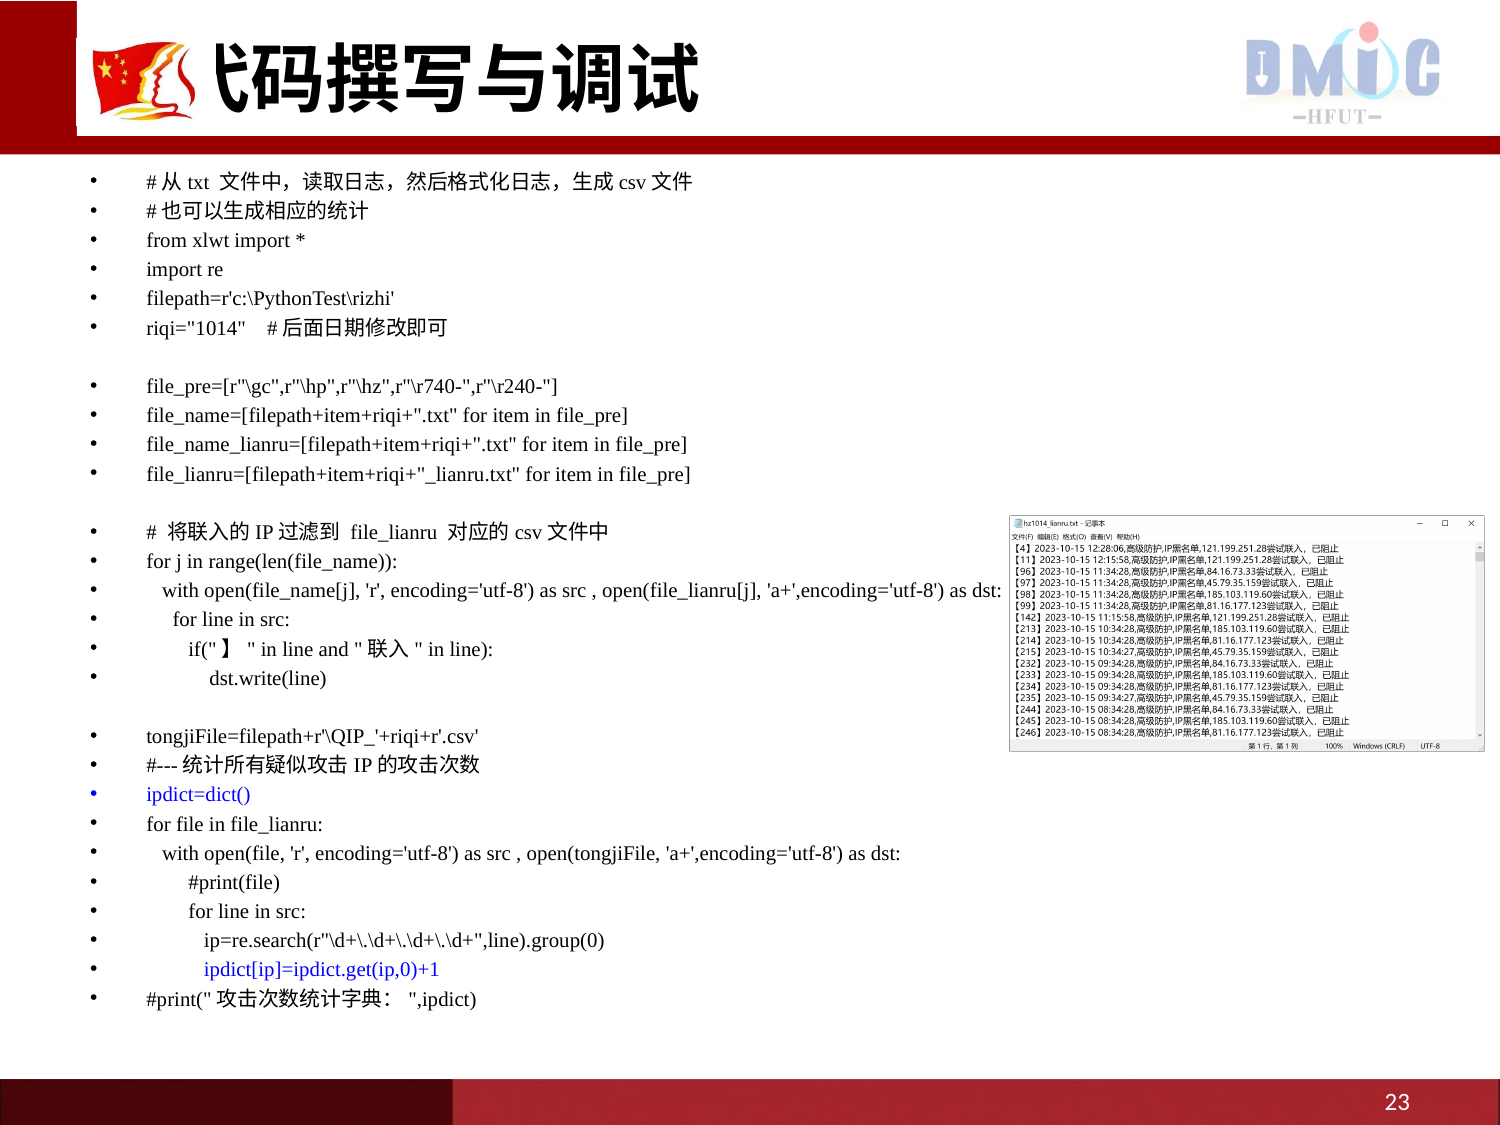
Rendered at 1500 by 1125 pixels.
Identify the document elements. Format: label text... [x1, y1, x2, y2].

title 代码撰写与调试 [74, 20, 1426, 130]
list #从txt 文件中，读取日志，然后格式化日志，生成csv文件 #也可以生成相应的统计 from xlwt import * import re filepath=r'c:\PythonTest\rizhi' riqi="1014" #后面日期修改即可 file_pre=[r"\gc",r"\hp",r"\hz",r"\r740-",r"\r240-"] file_name=[filepath+item+riqi+".txt" for item in file_pre] file_name_lianru=[filepath+item+riqi+".txt" for item in file_pre] file_lianru=[filepath+item+riqi+"_lianru.txt" for item in file_pre] # 将联入的IP过滤到 file_lianru 对应的csv文件中 for j in range(len(file_name)): with open(file_name[j], 'r', encoding='utf-8') as src , open(file_lianru[j], 'a+',encoding='utf-8') as dst: for line in src: if("】" in line and "联入" in line): dst.write(line) tongjiFile=filepath+r'\QIP_'+riqi+r'.csv' #---统计所有疑似攻击IP的攻击次数 ipdict=dict() for file in file_lianru: with open(file, 'r', encoding='utf-8') as src , open(tongjiFile, 'a+',encoding='utf-8') as dst: #print(file) for line in src: ip=re.search(r"\d+\.\d+\.\d+\.\d+",line).group(0) ipdict[ip]=ipdict.get(ip,0)+1 #print("攻击次数统计字典：",ipdict) [74, 160, 1426, 1000]
slide_number 23 [1074, 1081, 1425, 1119]
picture [1009, 514, 1485, 752]
picture [76, 38, 217, 126]
picture [0, 1079, 1500, 1125]
